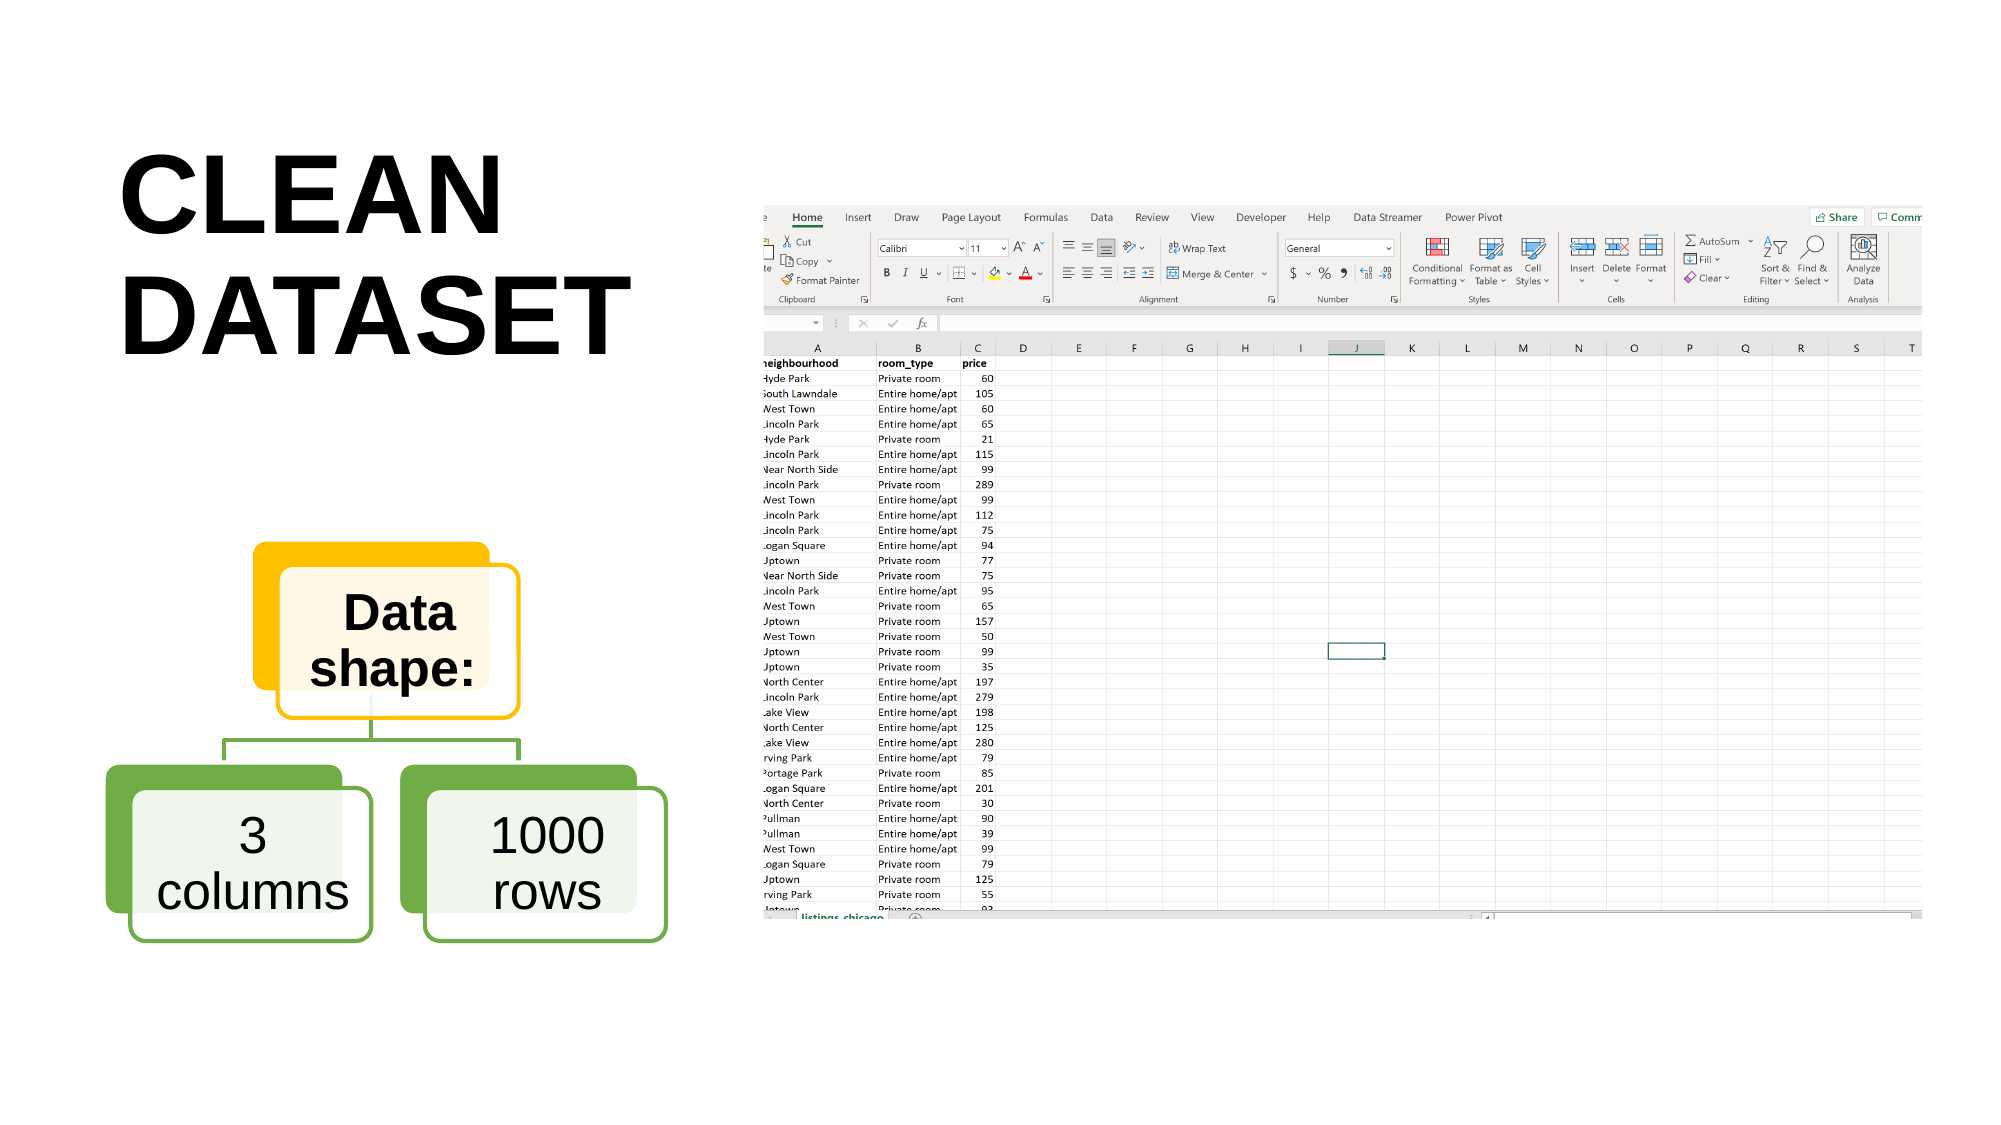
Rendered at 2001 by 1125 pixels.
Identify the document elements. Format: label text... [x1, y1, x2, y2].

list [763, 205, 1923, 920]
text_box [103, 460, 667, 1021]
title CLEAN DATASET [103, 104, 666, 387]
